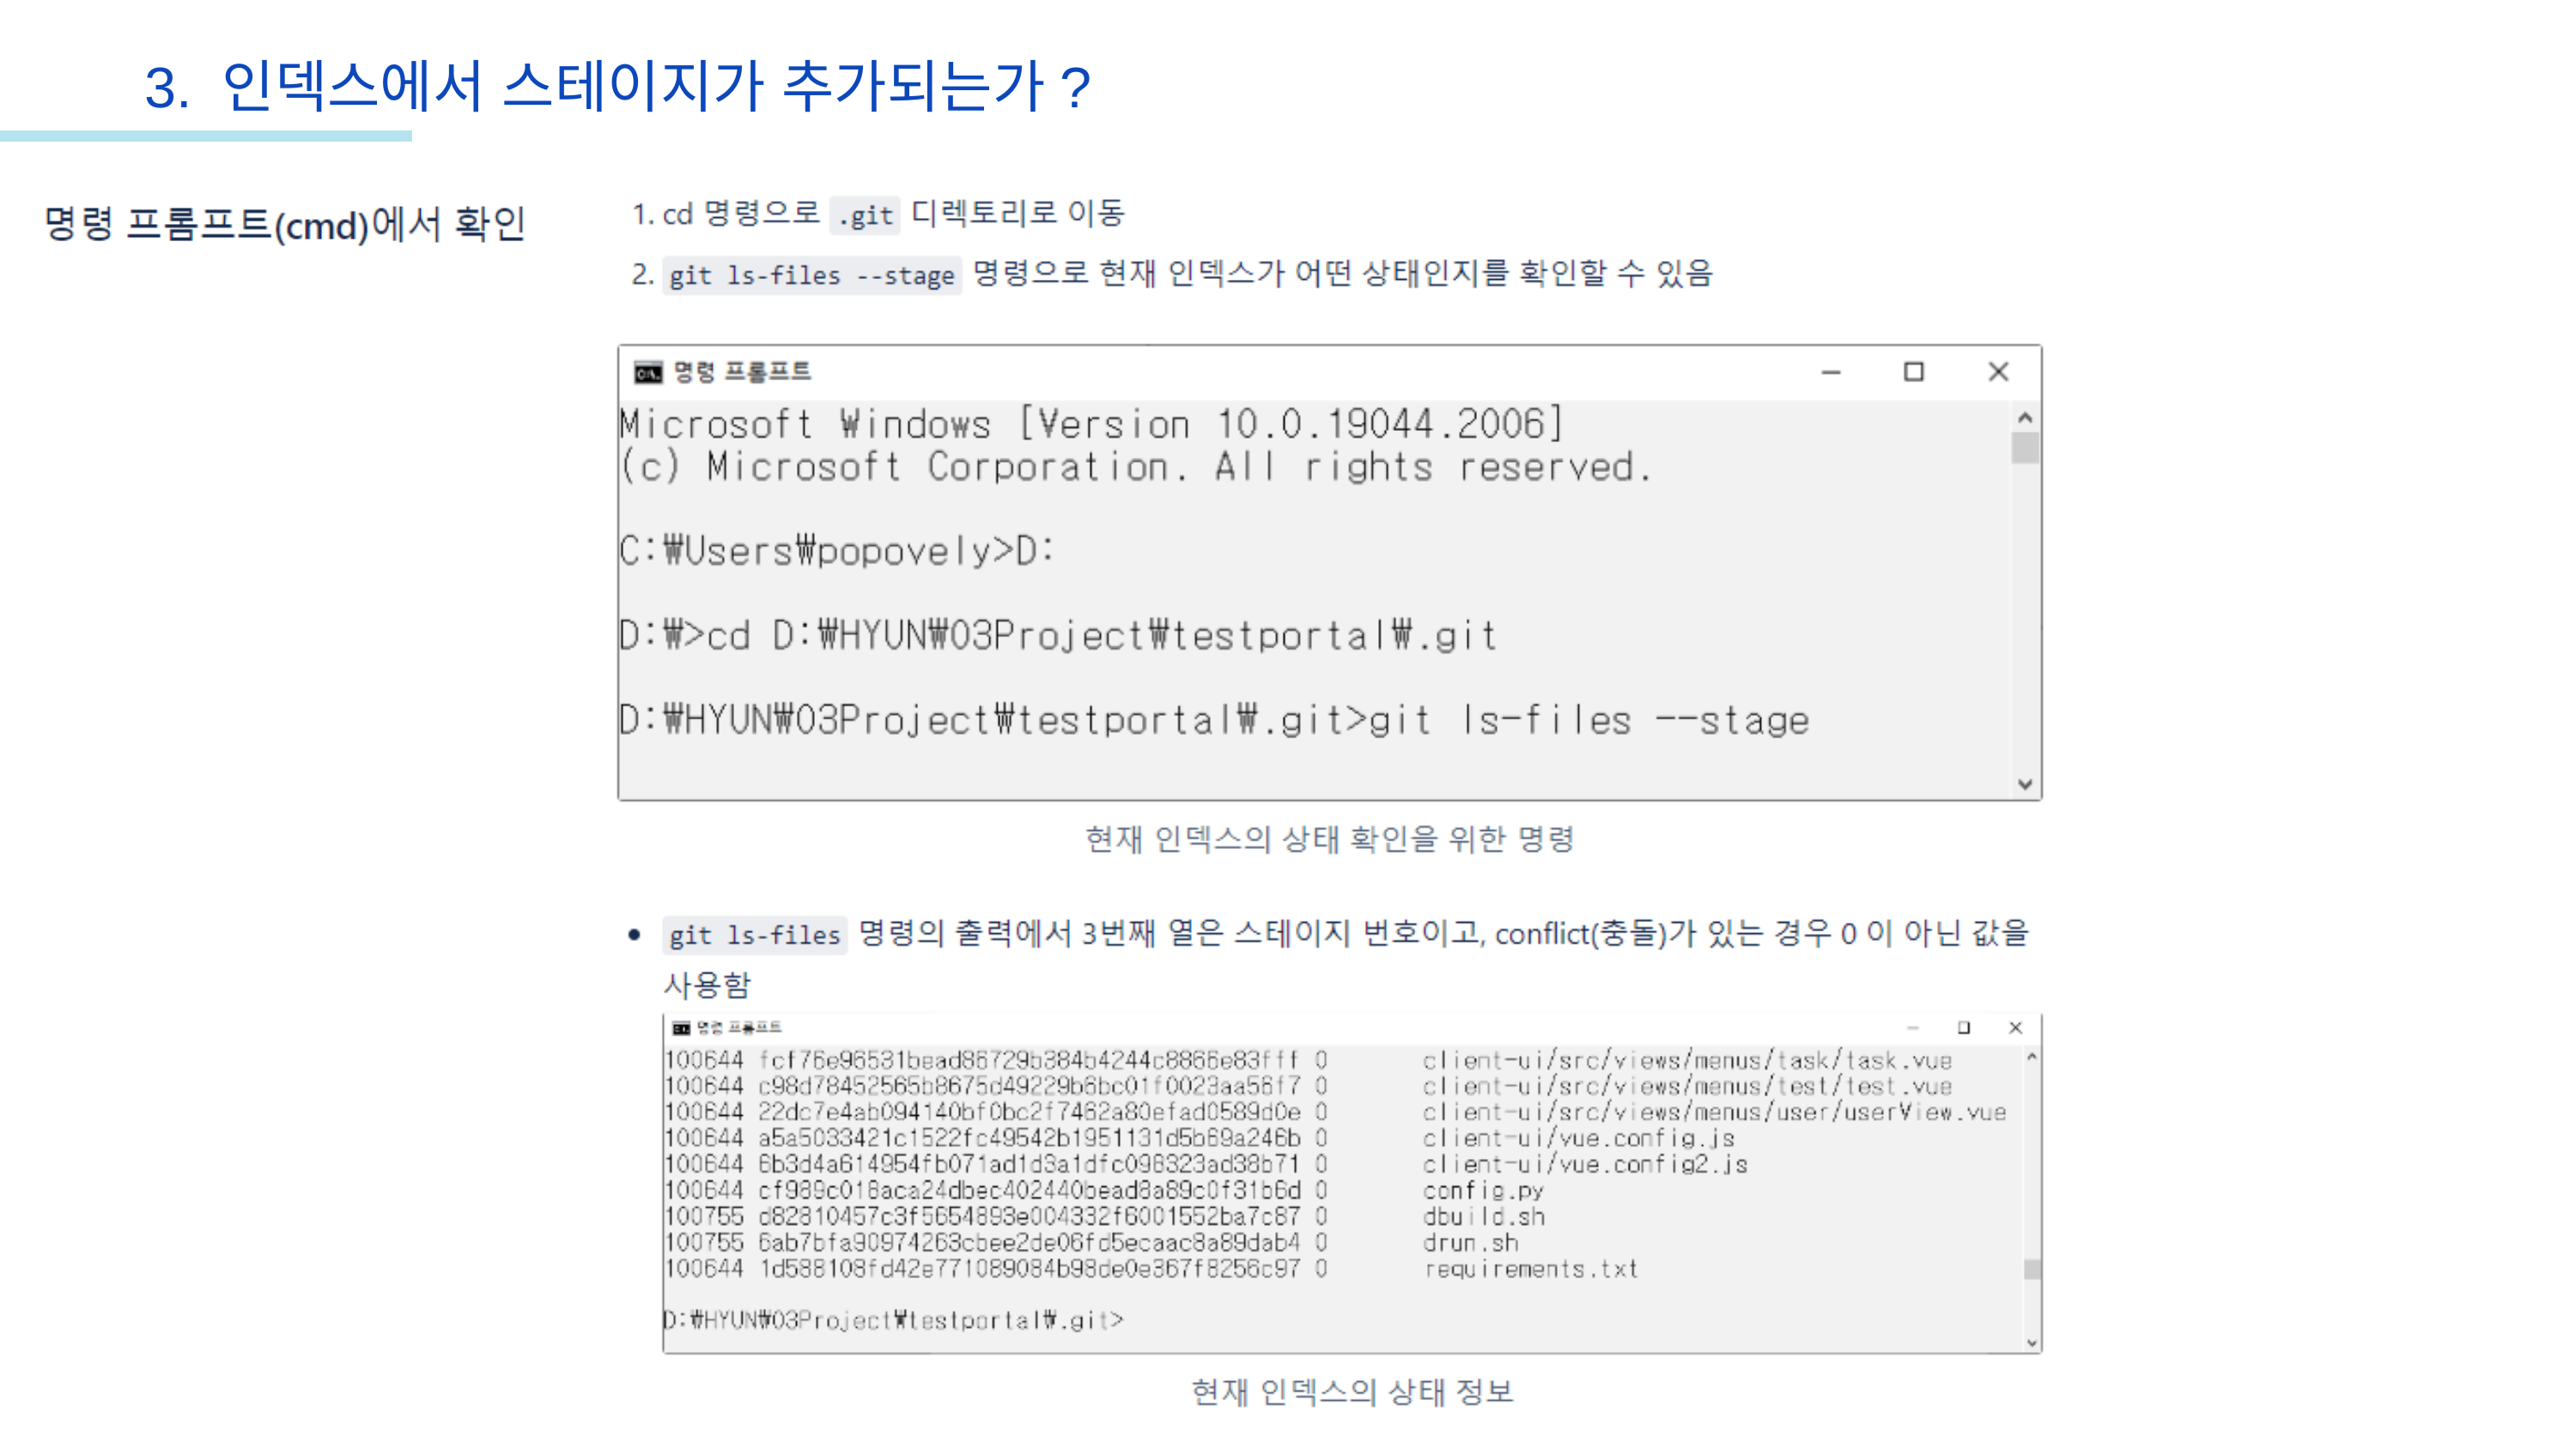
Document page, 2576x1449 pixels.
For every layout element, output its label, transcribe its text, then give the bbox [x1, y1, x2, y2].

picture [32, 189, 532, 257]
text_box 3. 인덱스에서 스테이지가 추가되는가? [144, 36, 1971, 119]
picture [612, 187, 2057, 1412]
text_box [0, 130, 412, 142]
